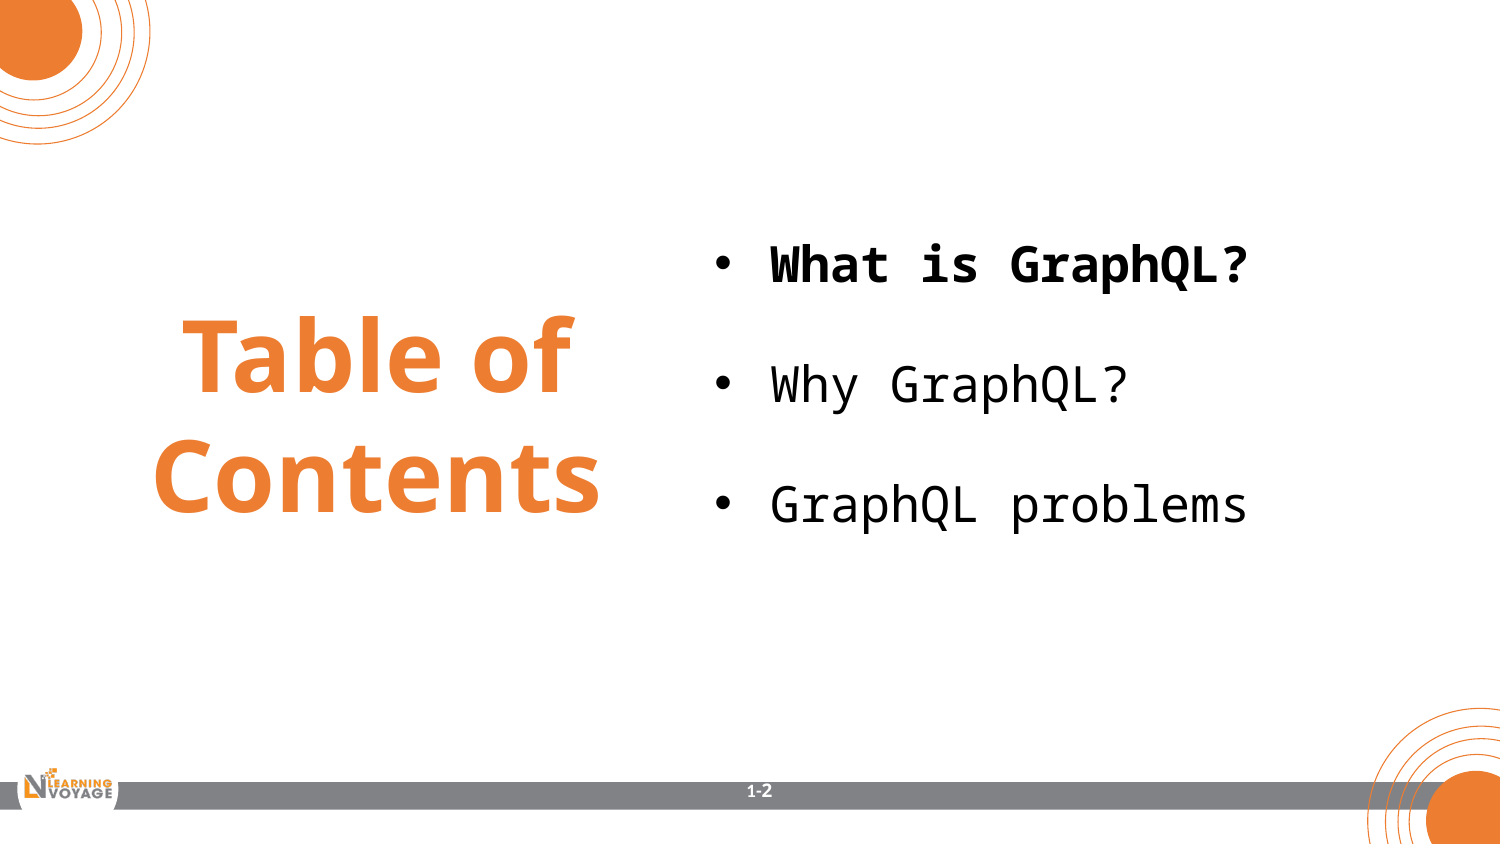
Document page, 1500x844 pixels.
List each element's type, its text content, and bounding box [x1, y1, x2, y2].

slide_number 1-2 [673, 766, 788, 817]
text_box [1367, 707, 1500, 844]
text_box [1408, 753, 1500, 844]
text_box [0, 0, 84, 82]
text_box [0, 0, 102, 101]
text_box [1384, 725, 1500, 844]
text_box [1426, 770, 1500, 844]
picture [0, 706, 144, 844]
text_box [0, 0, 135, 129]
text_box [1397, 738, 1500, 844]
text_box What is GraphQL? Why GraphQL? GraphQL problems [699, 225, 1481, 540]
text_box Table of Contents [82, 285, 671, 541]
text_box [0, 0, 151, 145]
text_box [0, 0, 123, 117]
